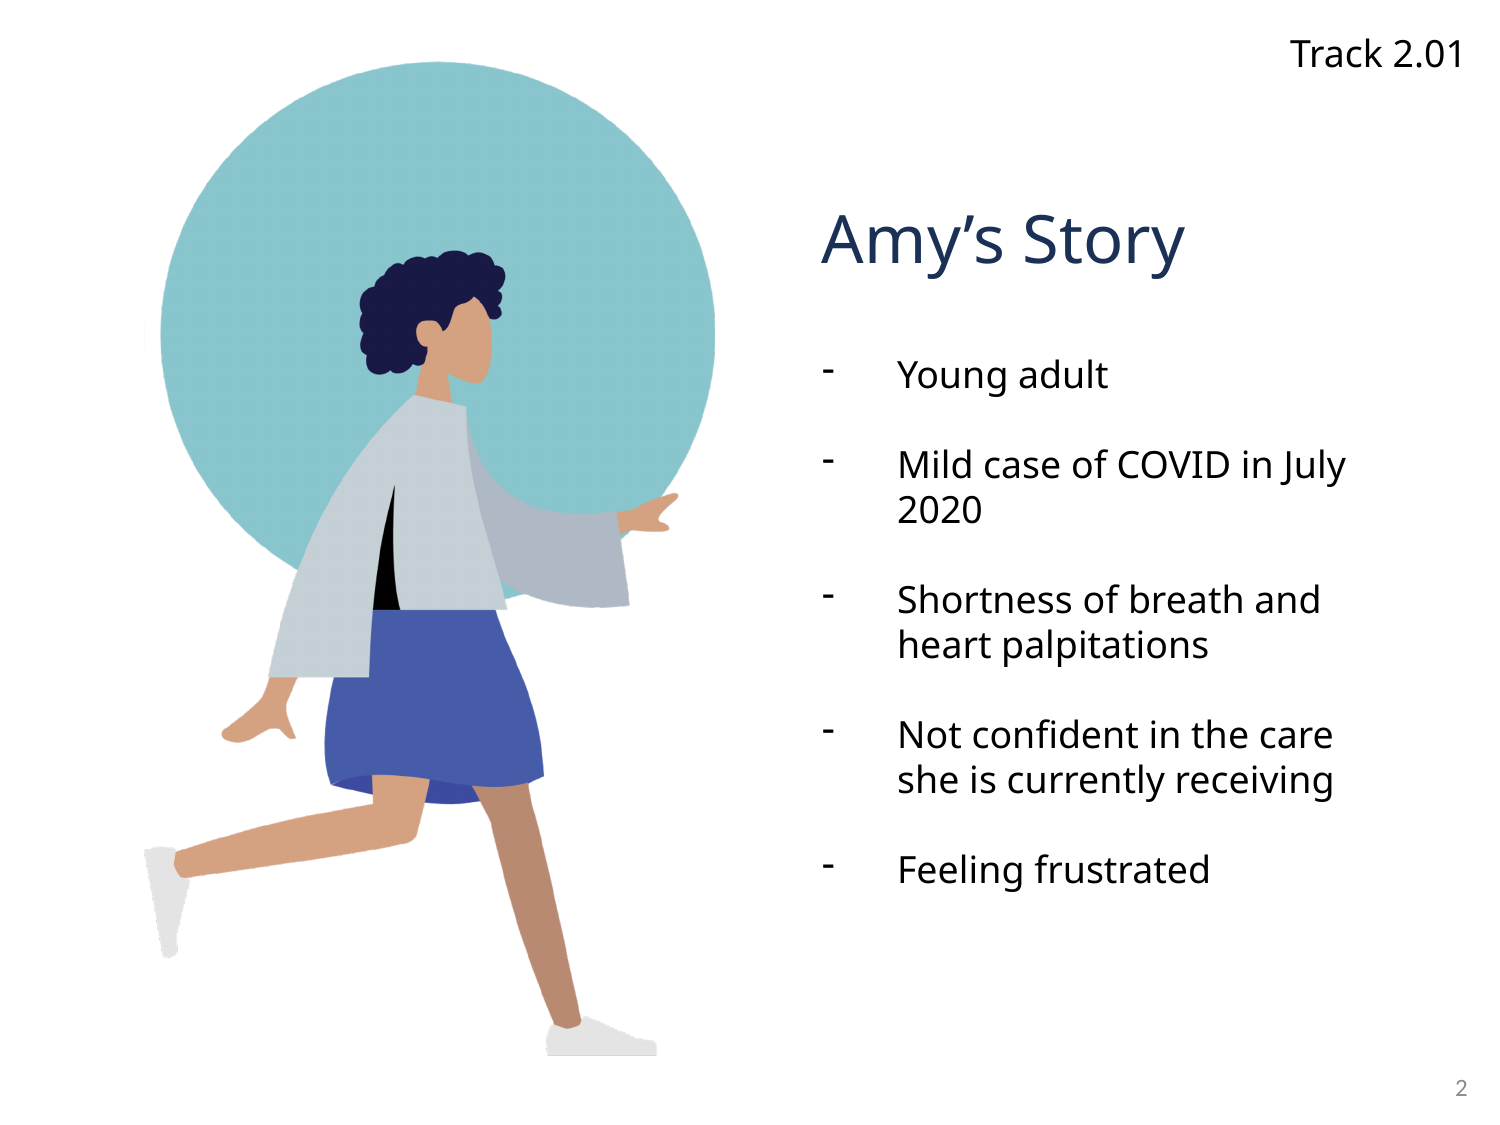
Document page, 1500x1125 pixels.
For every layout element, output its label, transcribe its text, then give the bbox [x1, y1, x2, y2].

text_box Amy’s Story [806, 189, 1289, 284]
text_box Track 2.01 [1154, 22, 1500, 83]
text_box Young adult Mild case of COVID in July 2020 Shortness of breath and heart palpitations Not confident in the care she is currently receiving Feeling frustrated [806, 344, 1415, 989]
picture [144, 61, 715, 1057]
slide_number 2 [1145, 1056, 1483, 1116]
